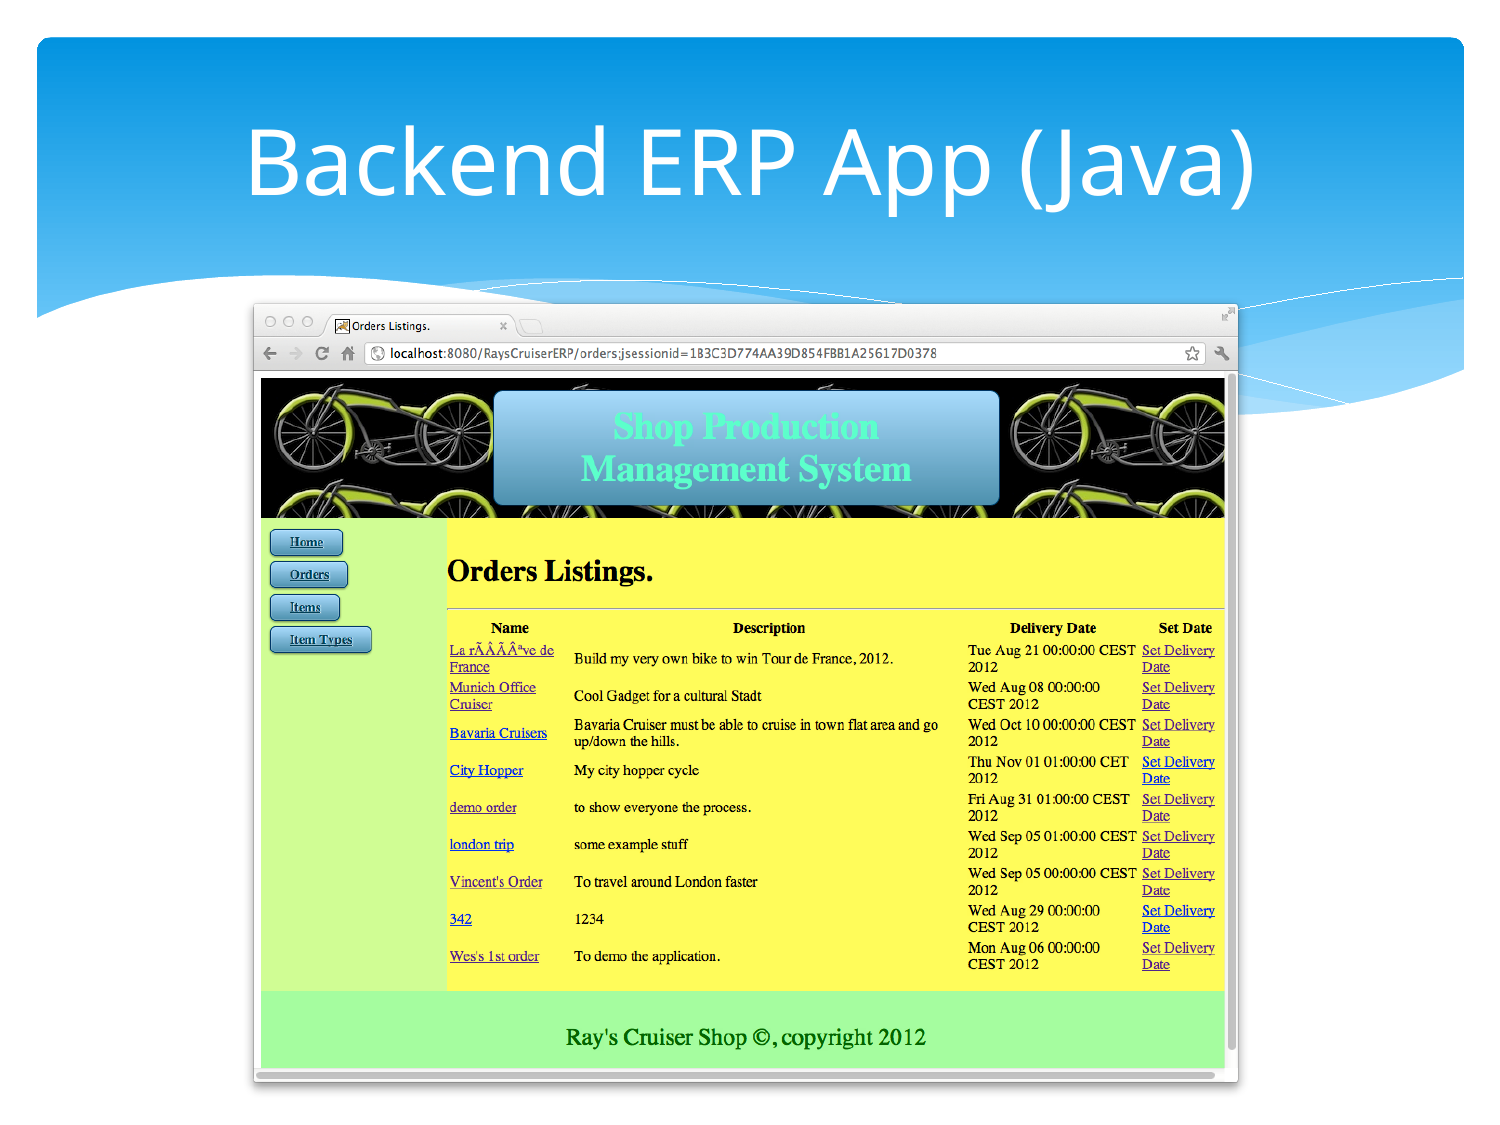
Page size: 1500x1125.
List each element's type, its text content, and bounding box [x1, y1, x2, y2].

title Backend ERP App (Java) [75, 55, 1425, 261]
picture [239, 294, 1251, 1100]
